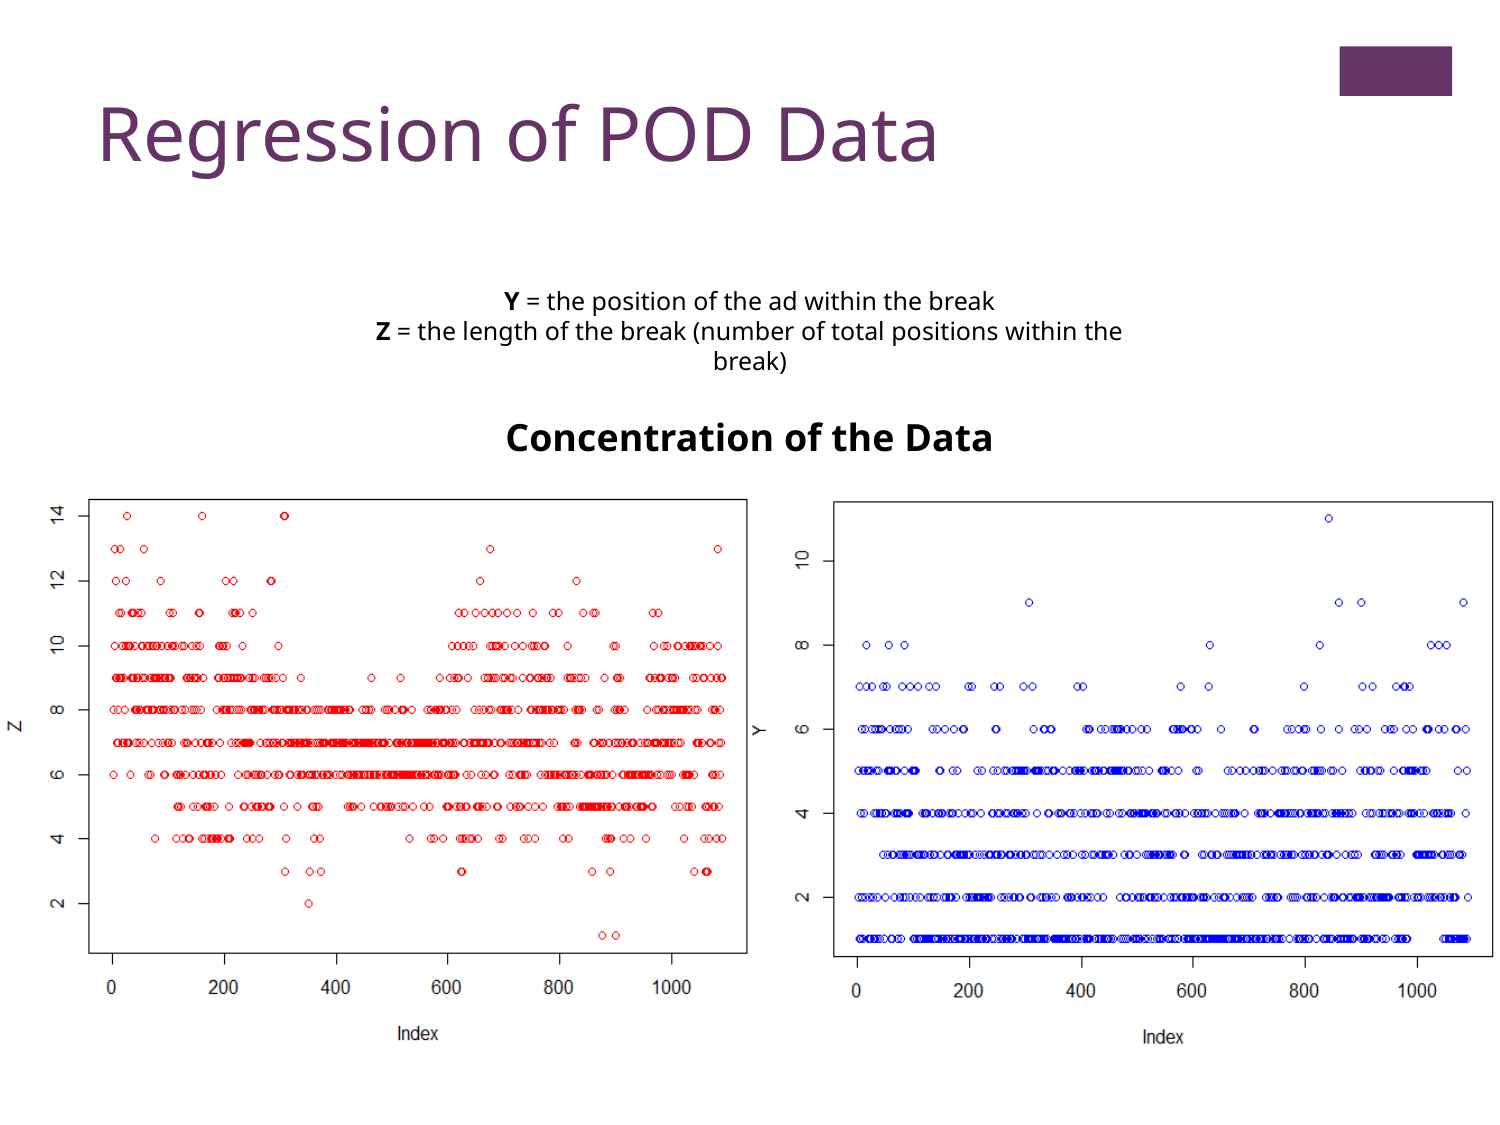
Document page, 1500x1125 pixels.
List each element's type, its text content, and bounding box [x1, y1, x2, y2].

text_box Concentration of the Data [490, 406, 1010, 467]
text_box Y = the position of the ad within the break Z = the length of the break (number of total positions within the break) [325, 278, 1175, 383]
picture [1, 485, 1500, 1053]
text_box Regression of POD Data [81, 79, 1322, 263]
